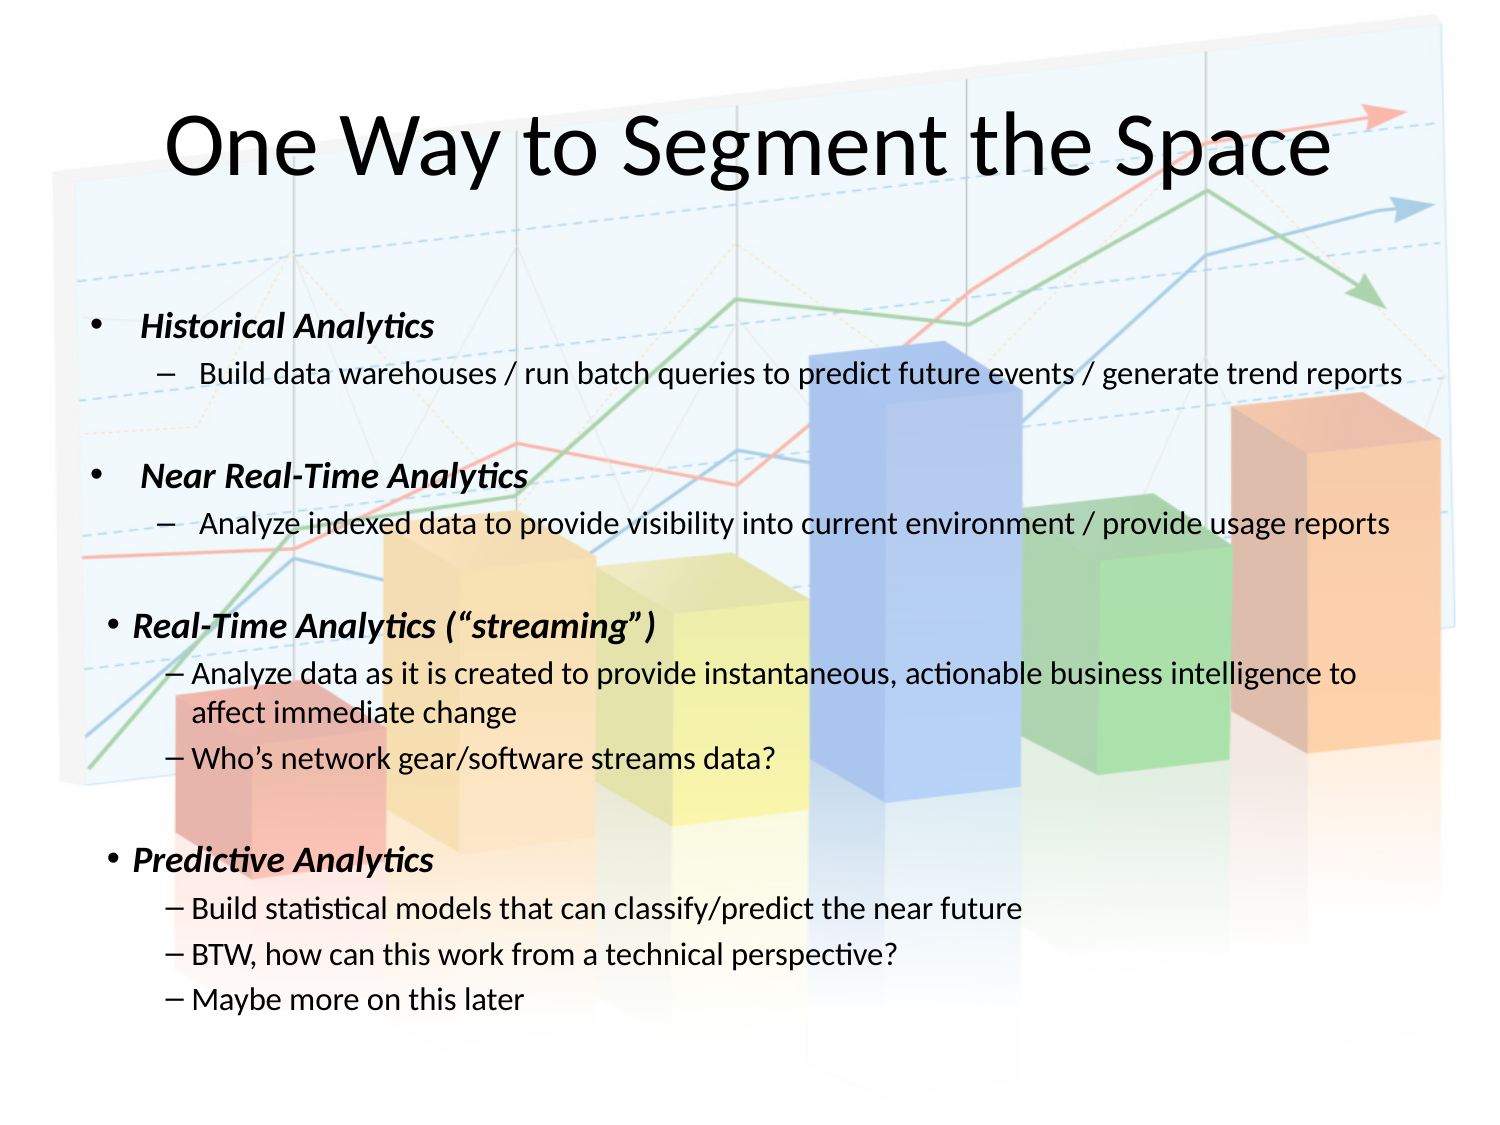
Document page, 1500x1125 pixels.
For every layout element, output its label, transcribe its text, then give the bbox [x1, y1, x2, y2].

title One Way to Segment the Space [75, 45, 1425, 233]
list Historical Analytics Build data warehouses / run batch queries to predict future events / generate trend reports Near Real-Time Analytics Analyze indexed data to provide visibility into current environment / provide usage reports Real-Time Analytics (“streaming”) Analyze data as it is created to provide instantaneous, actionable business intelligence to affect immediate change Who’s network gear/software streams data? Predictive Analytics Build statistical models that can classify/predict the near future BTW, how can this work from a technical perspective? Maybe more on this later [75, 293, 1425, 1091]
